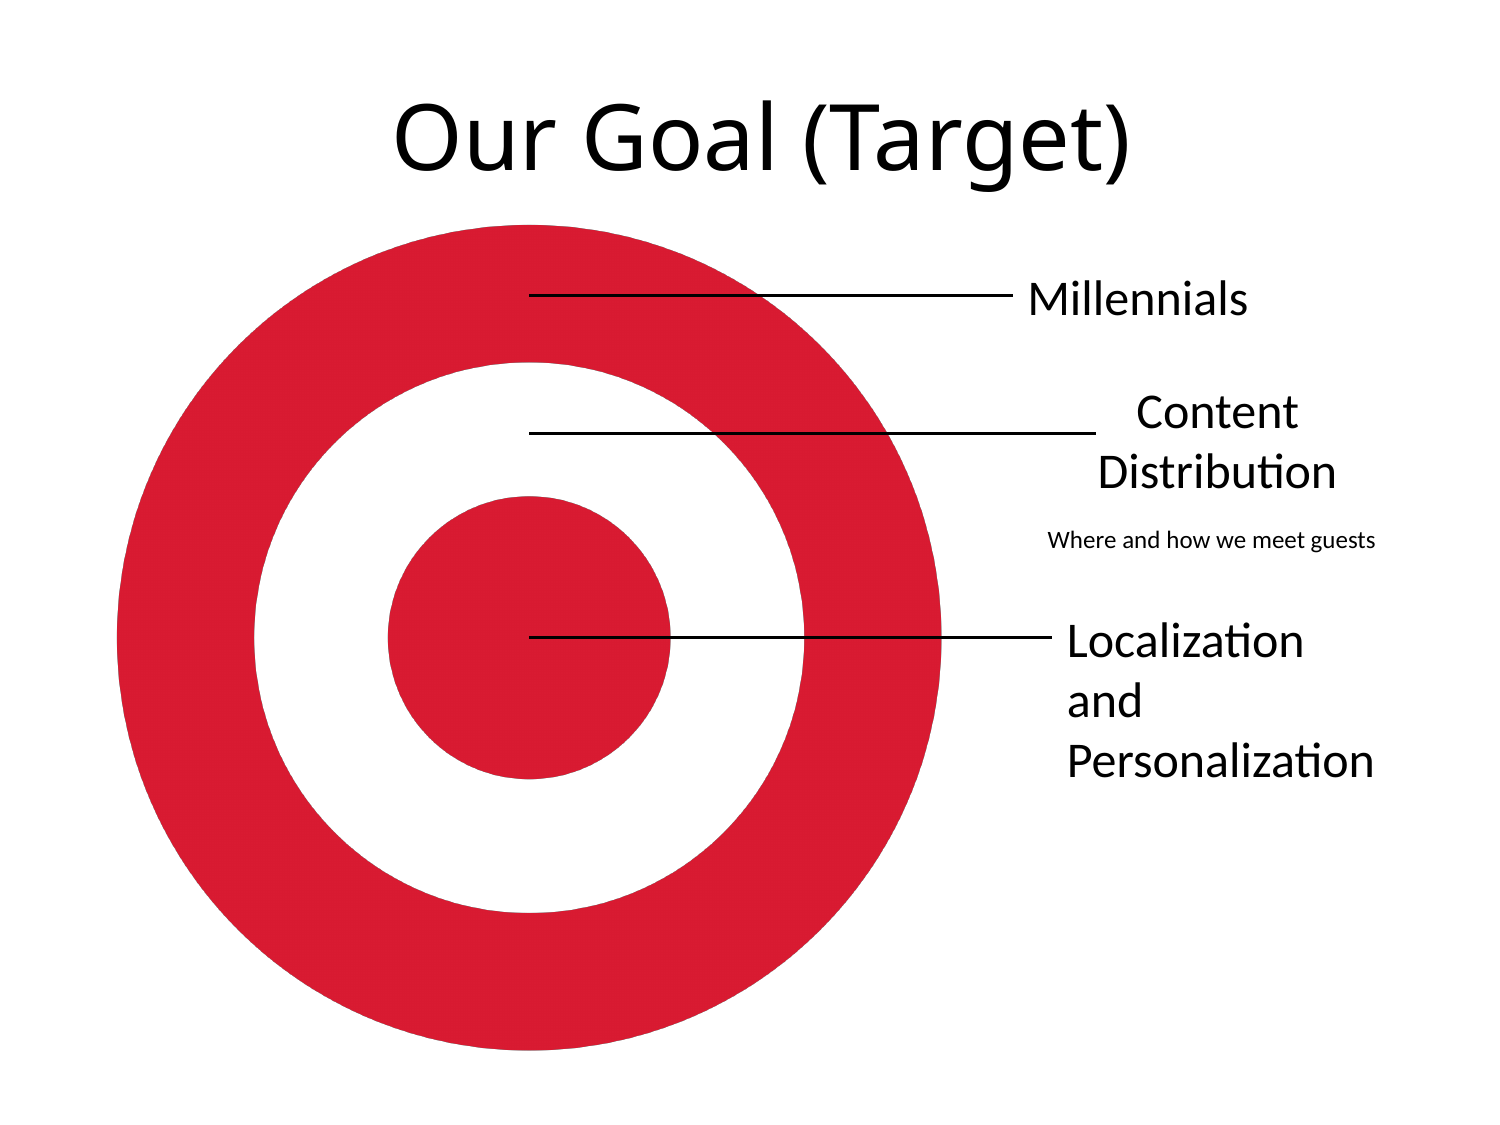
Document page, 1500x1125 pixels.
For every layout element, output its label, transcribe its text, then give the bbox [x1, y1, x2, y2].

text_box Content Distribution Where and how we meet guests [1012, 371, 1423, 567]
picture [114, 222, 944, 1053]
text_box Millennials [1012, 257, 1346, 333]
text_box Localization and Personalization [1052, 599, 1392, 795]
title Our Goal (Target) [114, 32, 1409, 250]
